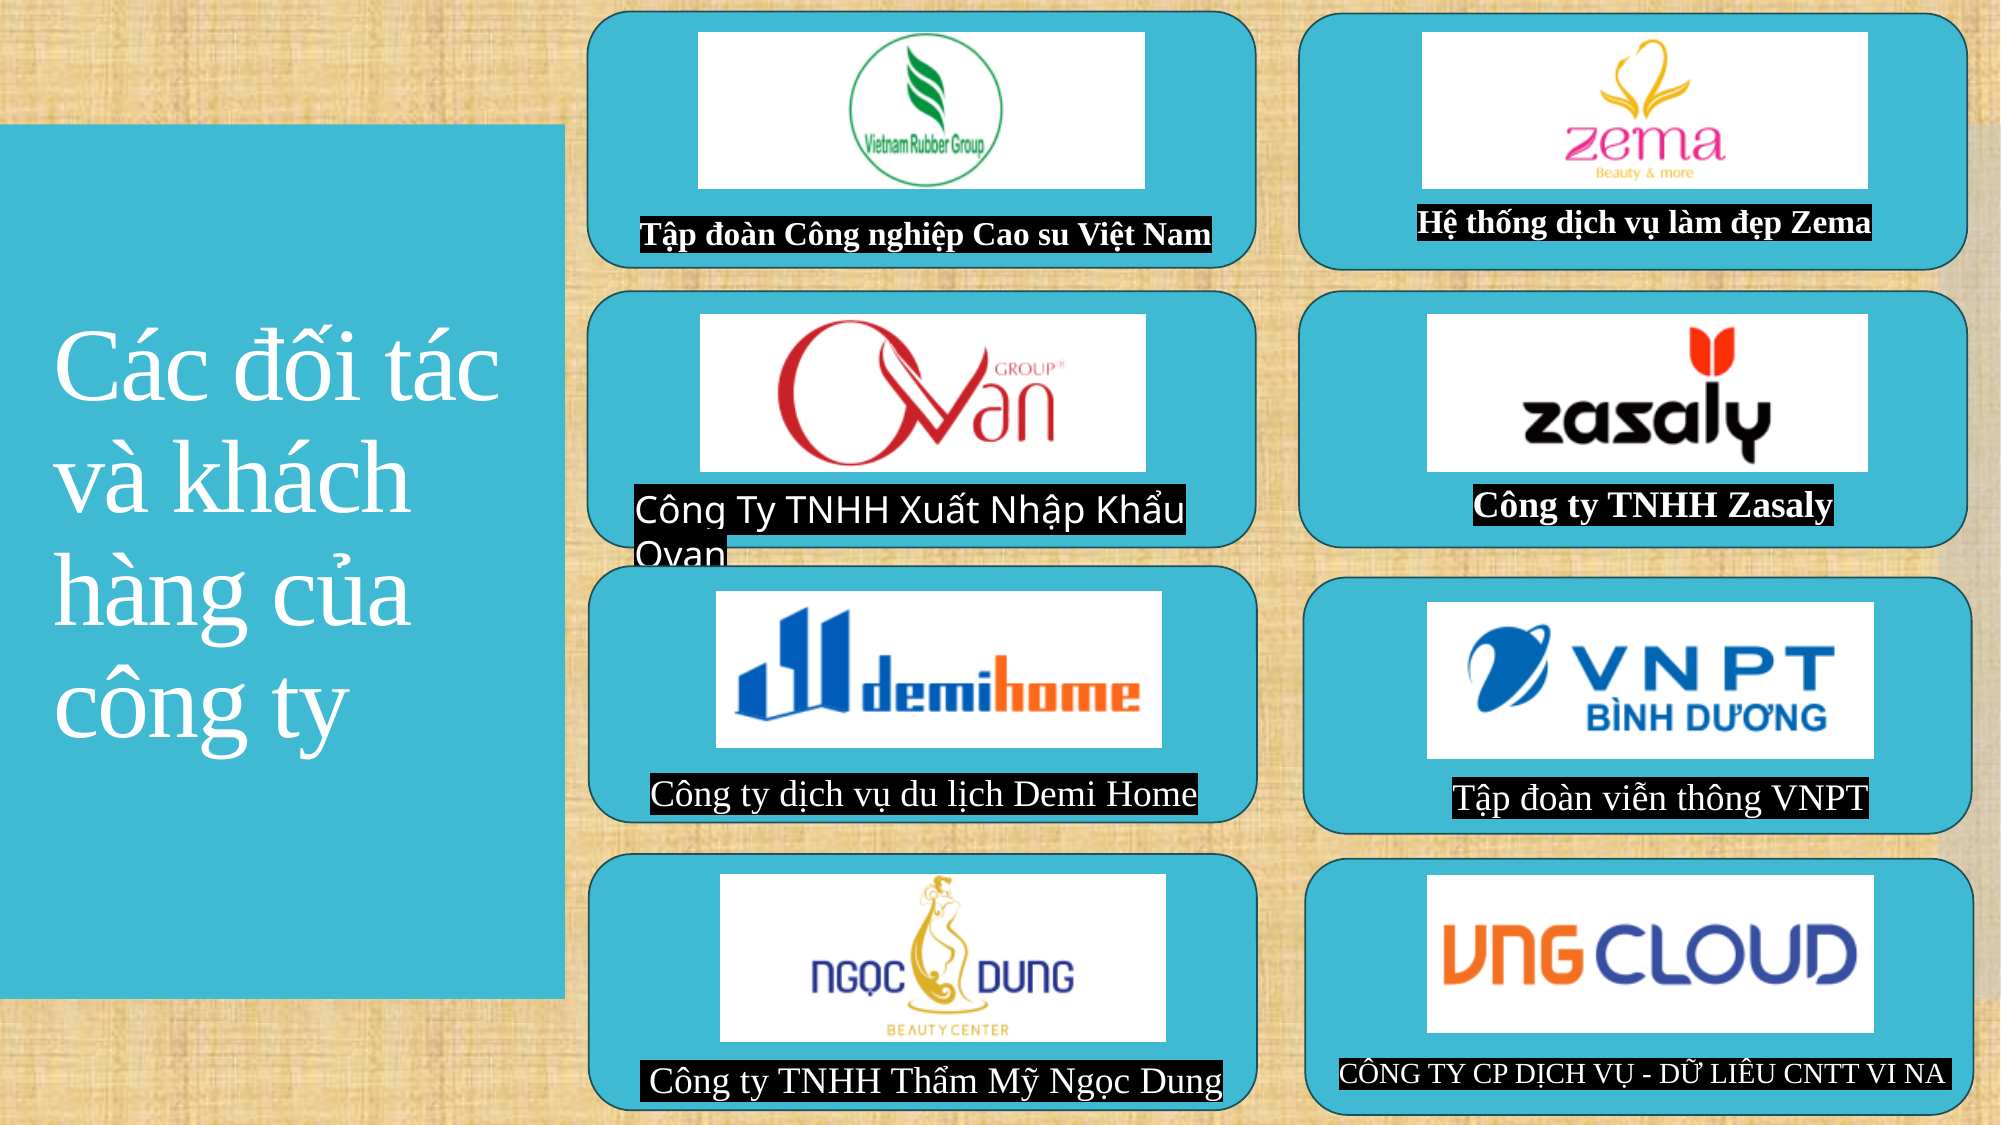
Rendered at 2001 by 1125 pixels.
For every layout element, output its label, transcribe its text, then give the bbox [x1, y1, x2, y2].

text_box Công ty dịch vụ du lịch Demi Home [635, 761, 1257, 822]
picture [1427, 602, 1874, 759]
text_box [1298, 12, 1969, 271]
text_box Công Ty TNHH Xuất Nhập Khẩu Ovan [619, 478, 1242, 574]
text_box Công ty TNHH Thẩm Mỹ Ngọc Dung [624, 1048, 1248, 1109]
text_box [1302, 576, 1973, 835]
title Các đối tác và khách hàng của công ty [38, 298, 552, 768]
text_box Công ty TNHH Zasaly [1457, 472, 1857, 533]
text_box Tập đoàn Công nghiệp Cao su Việt Nam [624, 205, 1236, 260]
picture [1422, 32, 1869, 190]
text_box Hệ thống dịch vụ làm đẹp Zema [1402, 193, 1894, 248]
text_box [587, 853, 1258, 1112]
text_box [586, 290, 1257, 547]
picture [0, 0, 2001, 1125]
text_box [587, 565, 1258, 824]
text_box Tập đoàn viễn thông VNPT [1437, 765, 1888, 826]
text_box [1304, 857, 1975, 1116]
text_box [586, 10, 1257, 269]
picture [1427, 875, 1874, 1033]
picture [1427, 314, 1869, 472]
text_box CÔNG TY CP DỊCH VỤ - DỮ LIÊU CNTT VI NA [1323, 1047, 1977, 1097]
text_box [1298, 290, 1969, 549]
